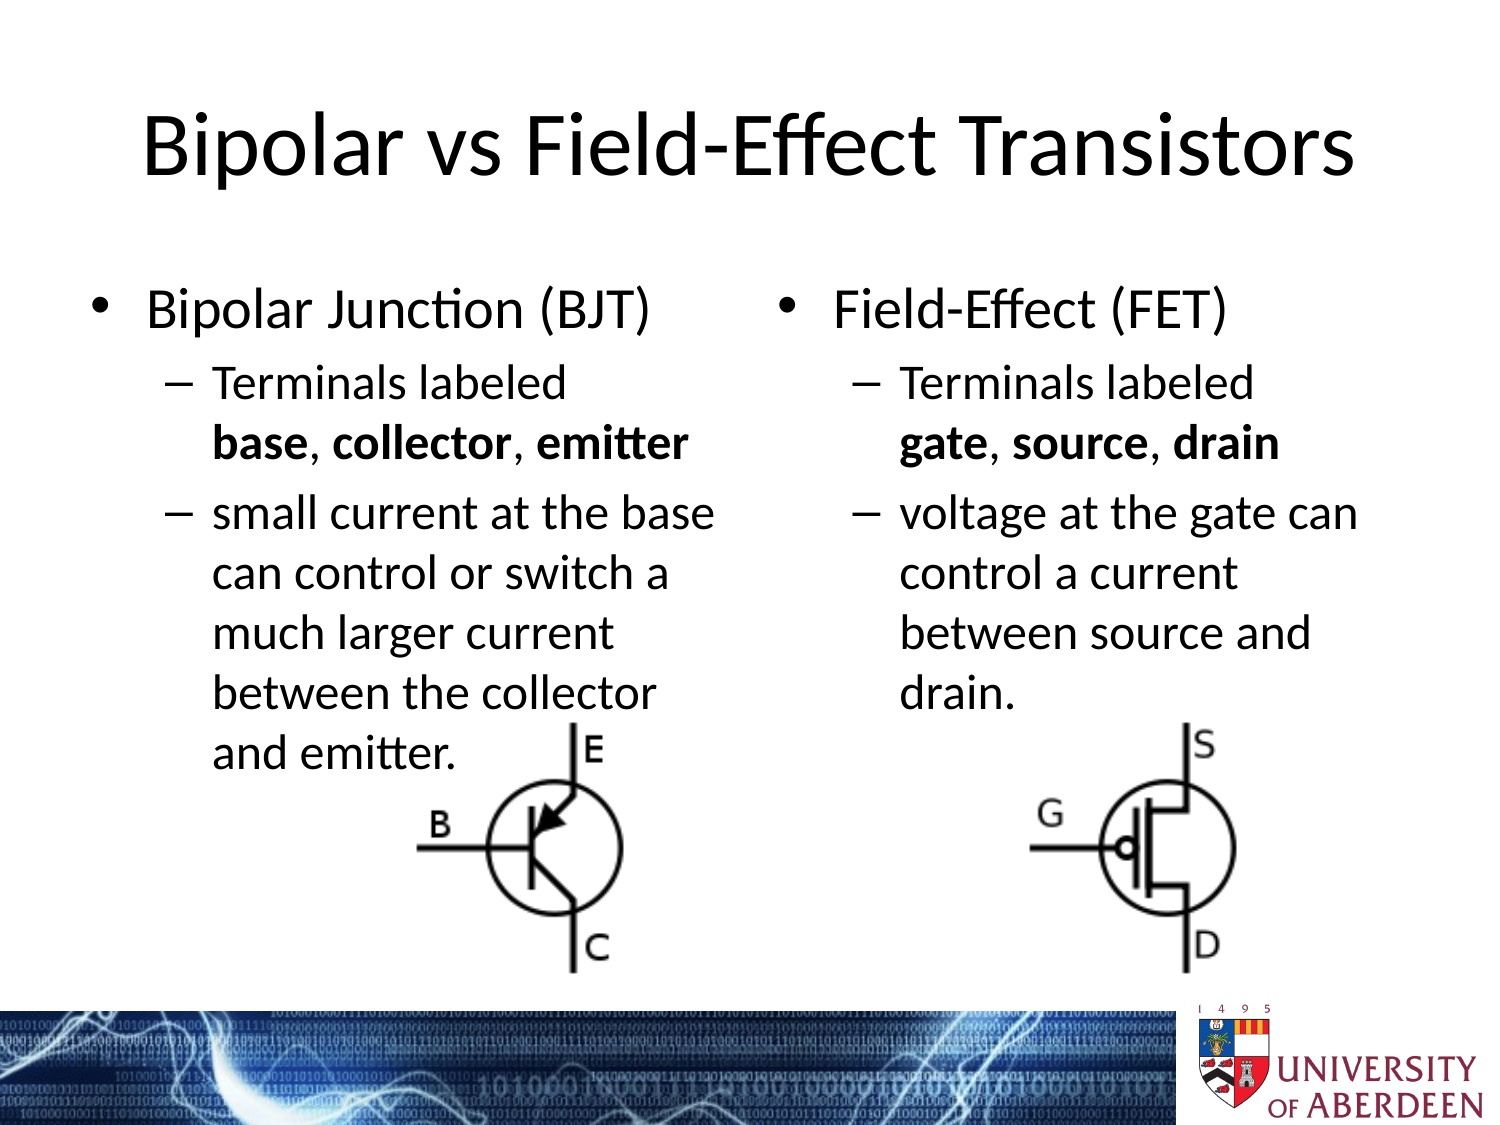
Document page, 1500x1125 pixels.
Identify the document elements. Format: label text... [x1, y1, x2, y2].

picture [385, 692, 699, 1006]
title Bipolar vs Field-Effect Transistors [75, 45, 1425, 233]
list Field-Effect (FET) Terminals labeled gate, source, drain voltage at the gate can control a current between source and drain. [762, 262, 1425, 1005]
picture [999, 692, 1313, 1006]
list Bipolar Junction (BJT) Terminals labeled base, collector, emitter small current at the base can control or switch a much larger current between the collector and emitter. [75, 262, 738, 1005]
picture [0, 1011, 1176, 1125]
